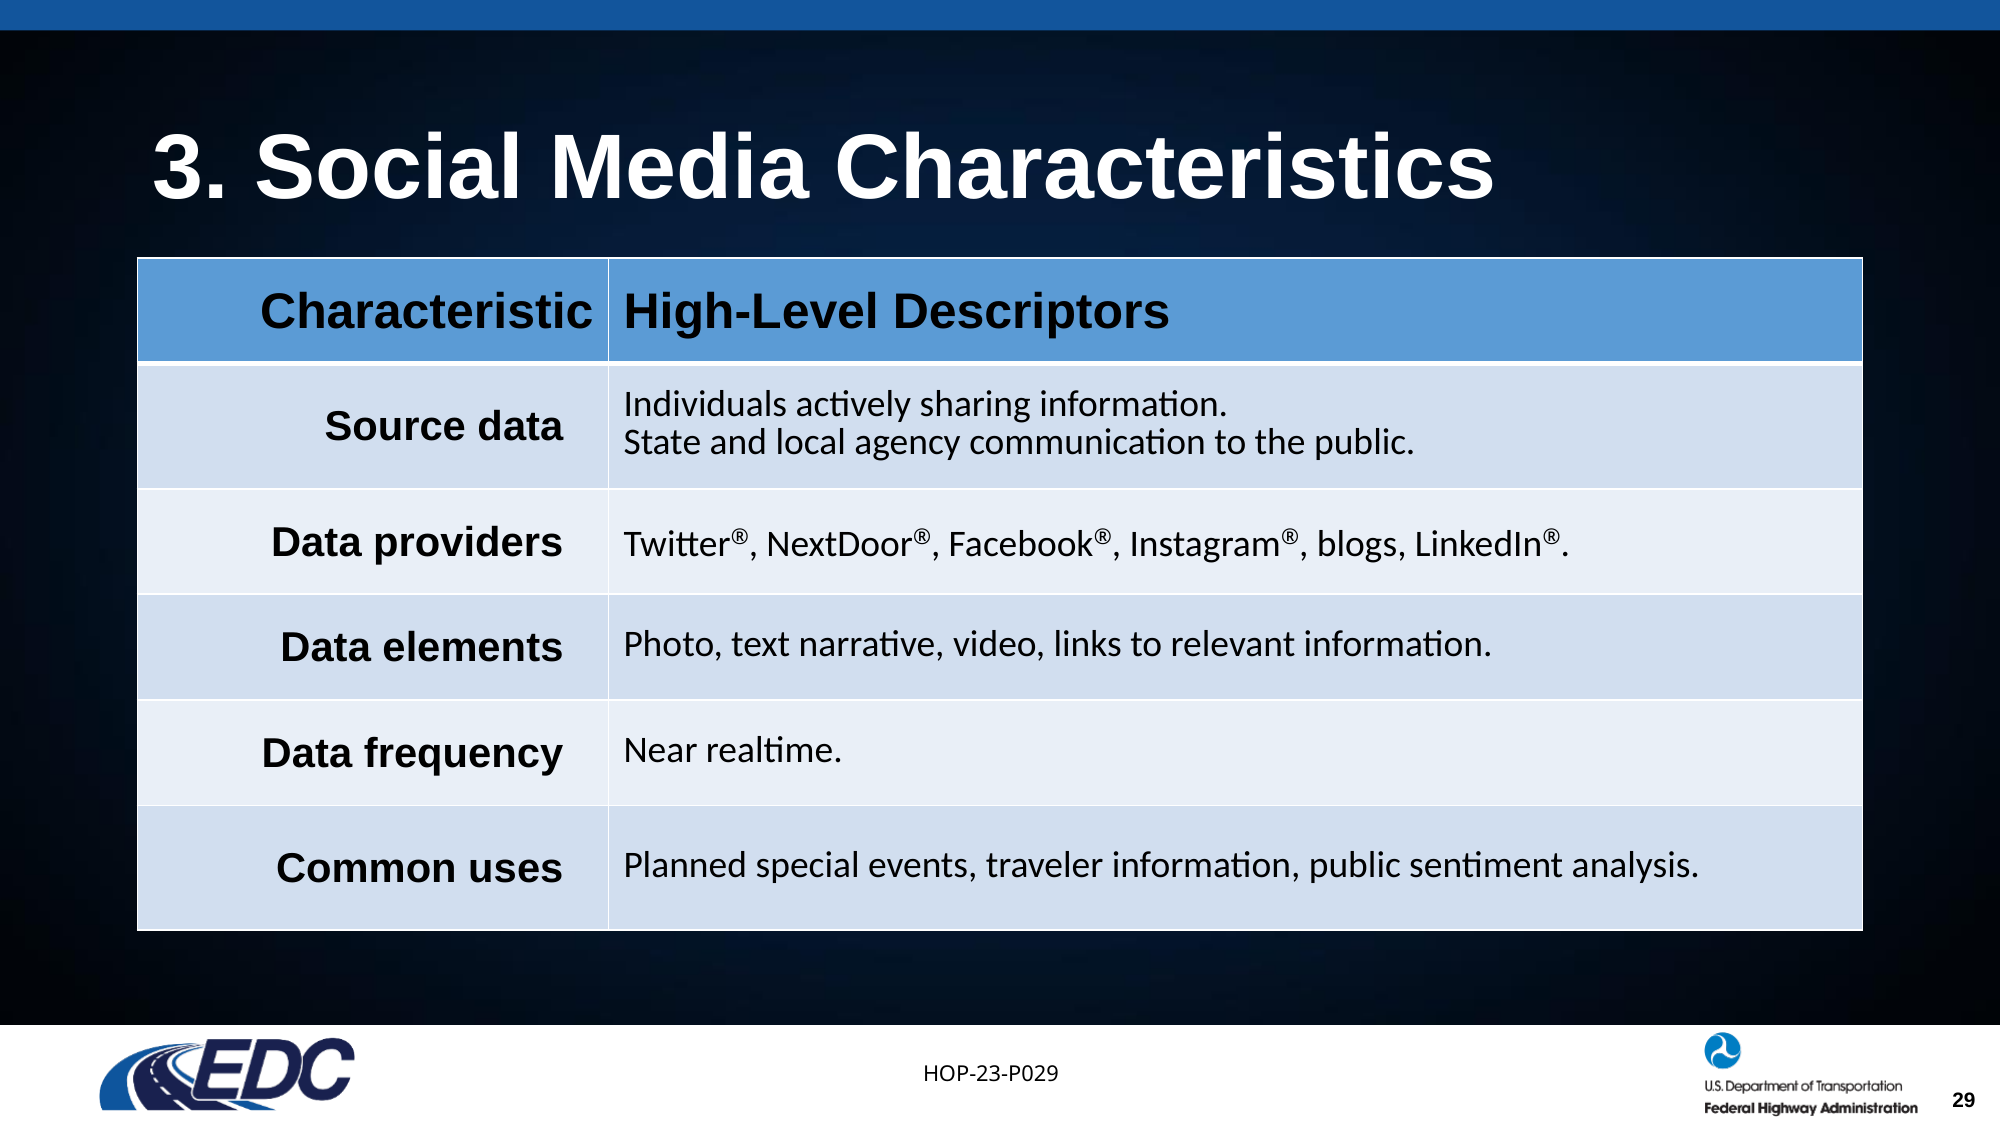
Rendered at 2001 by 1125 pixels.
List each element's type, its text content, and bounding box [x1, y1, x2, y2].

title 3. Social Media Characteristics [137, 59, 1863, 257]
table_cell Data frequency [138, 701, 608, 805]
table_cell Planned special events, traveler information, public sentiment analysis. [609, 806, 1862, 929]
table_cell Common uses [138, 806, 608, 929]
table_cell Near realtime. [609, 701, 1862, 805]
table_header High-Level Descriptors [609, 259, 1862, 361]
picture [0, 31, 2000, 1125]
picture [97, 1035, 357, 1114]
table_cell Individuals actively sharing information. State and local agency communication to the public. [609, 366, 1862, 488]
table_cell Photo, text narrative, video, links to relevant information. [609, 595, 1862, 699]
table_cell Data providers [138, 490, 608, 593]
table_header Characteristic [138, 259, 608, 361]
table_cell Twitter®, NextDoor®, Facebook®, Instagram®, blogs, LinkedIn®. [609, 490, 1862, 593]
table_cell Source data [138, 366, 608, 488]
slide_number 29 [1930, 1075, 1991, 1120]
table_cell Data elements [138, 595, 608, 699]
